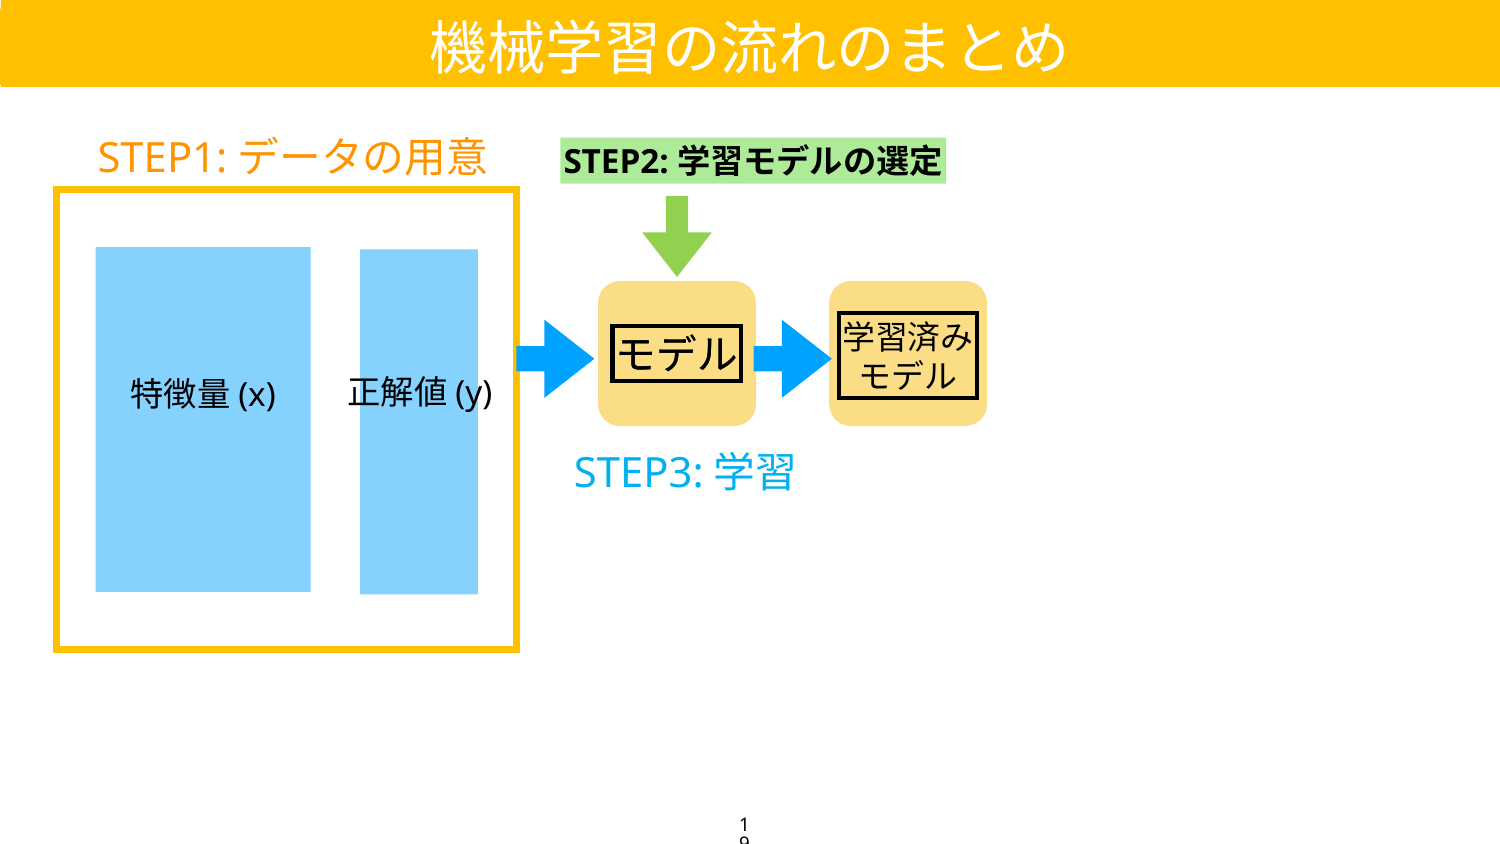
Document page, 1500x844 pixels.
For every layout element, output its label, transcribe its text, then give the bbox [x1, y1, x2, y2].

text_box 正解値(y) [339, 362, 501, 420]
text_box [829, 281, 988, 427]
text_box [516, 319, 595, 398]
text_box 学習済み モデル [839, 313, 977, 399]
slide_number 19 [730, 804, 769, 844]
text_box 特徴量(x) [122, 365, 285, 422]
text_box モデル [612, 326, 742, 381]
text_box [56, 189, 517, 650]
text_box [360, 420, 478, 595]
text_box [95, 247, 311, 592]
text_box STEP2:学習モデルの選定 [560, 137, 947, 184]
text_box [642, 195, 712, 277]
text_box STEP1:データの用意 [88, 122, 497, 190]
text_box STEP3:学習 [565, 437, 806, 505]
text_box [360, 249, 478, 362]
text_box 機械学習の流れのまとめ [0, 8, 1499, 85]
text_box [0, 0, 1500, 87]
text_box [598, 281, 757, 427]
text_box [753, 319, 832, 398]
